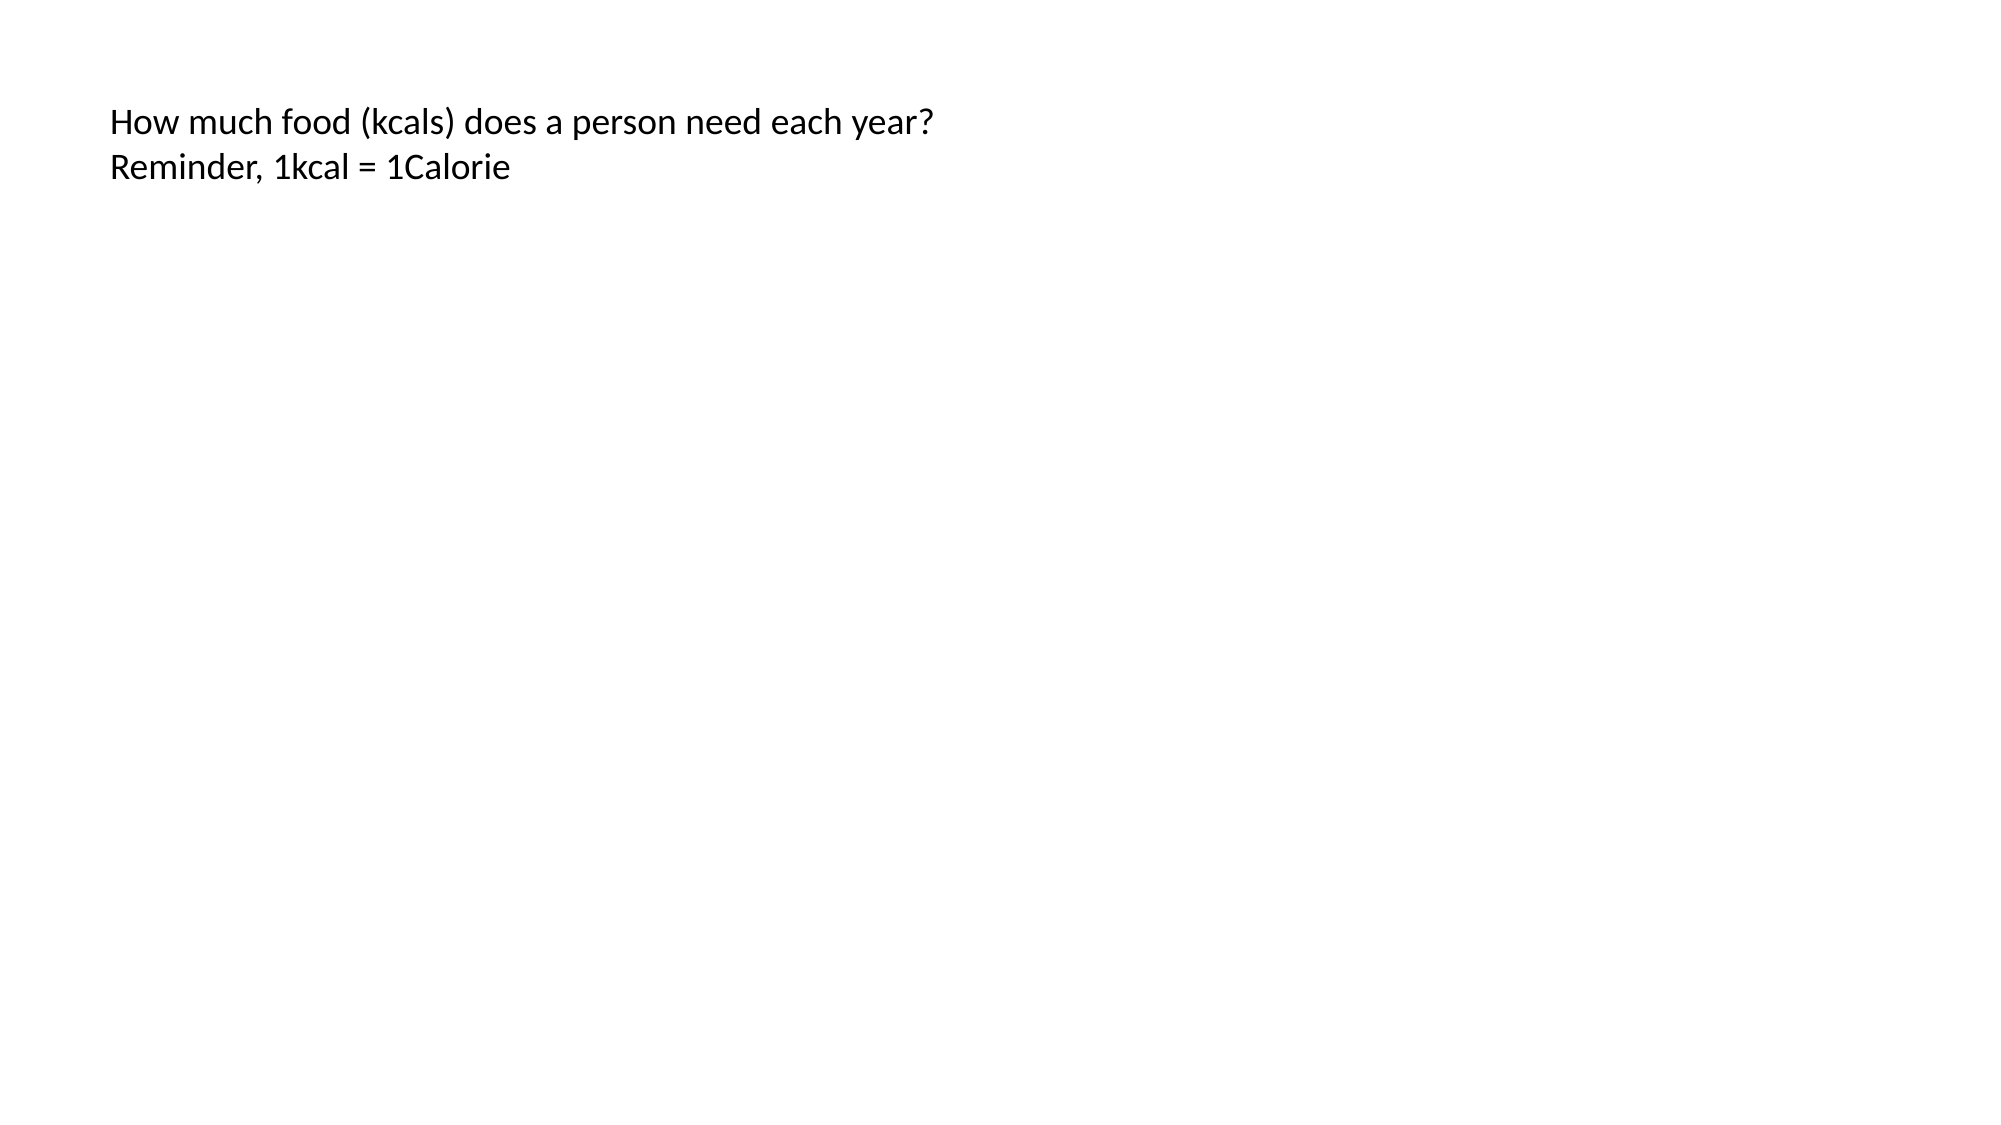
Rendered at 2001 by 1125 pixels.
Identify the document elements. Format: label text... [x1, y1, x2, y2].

text_box How much food (kcals) does a person need each year? Reminder, 1kcal = 1Calorie [95, 89, 1165, 240]
